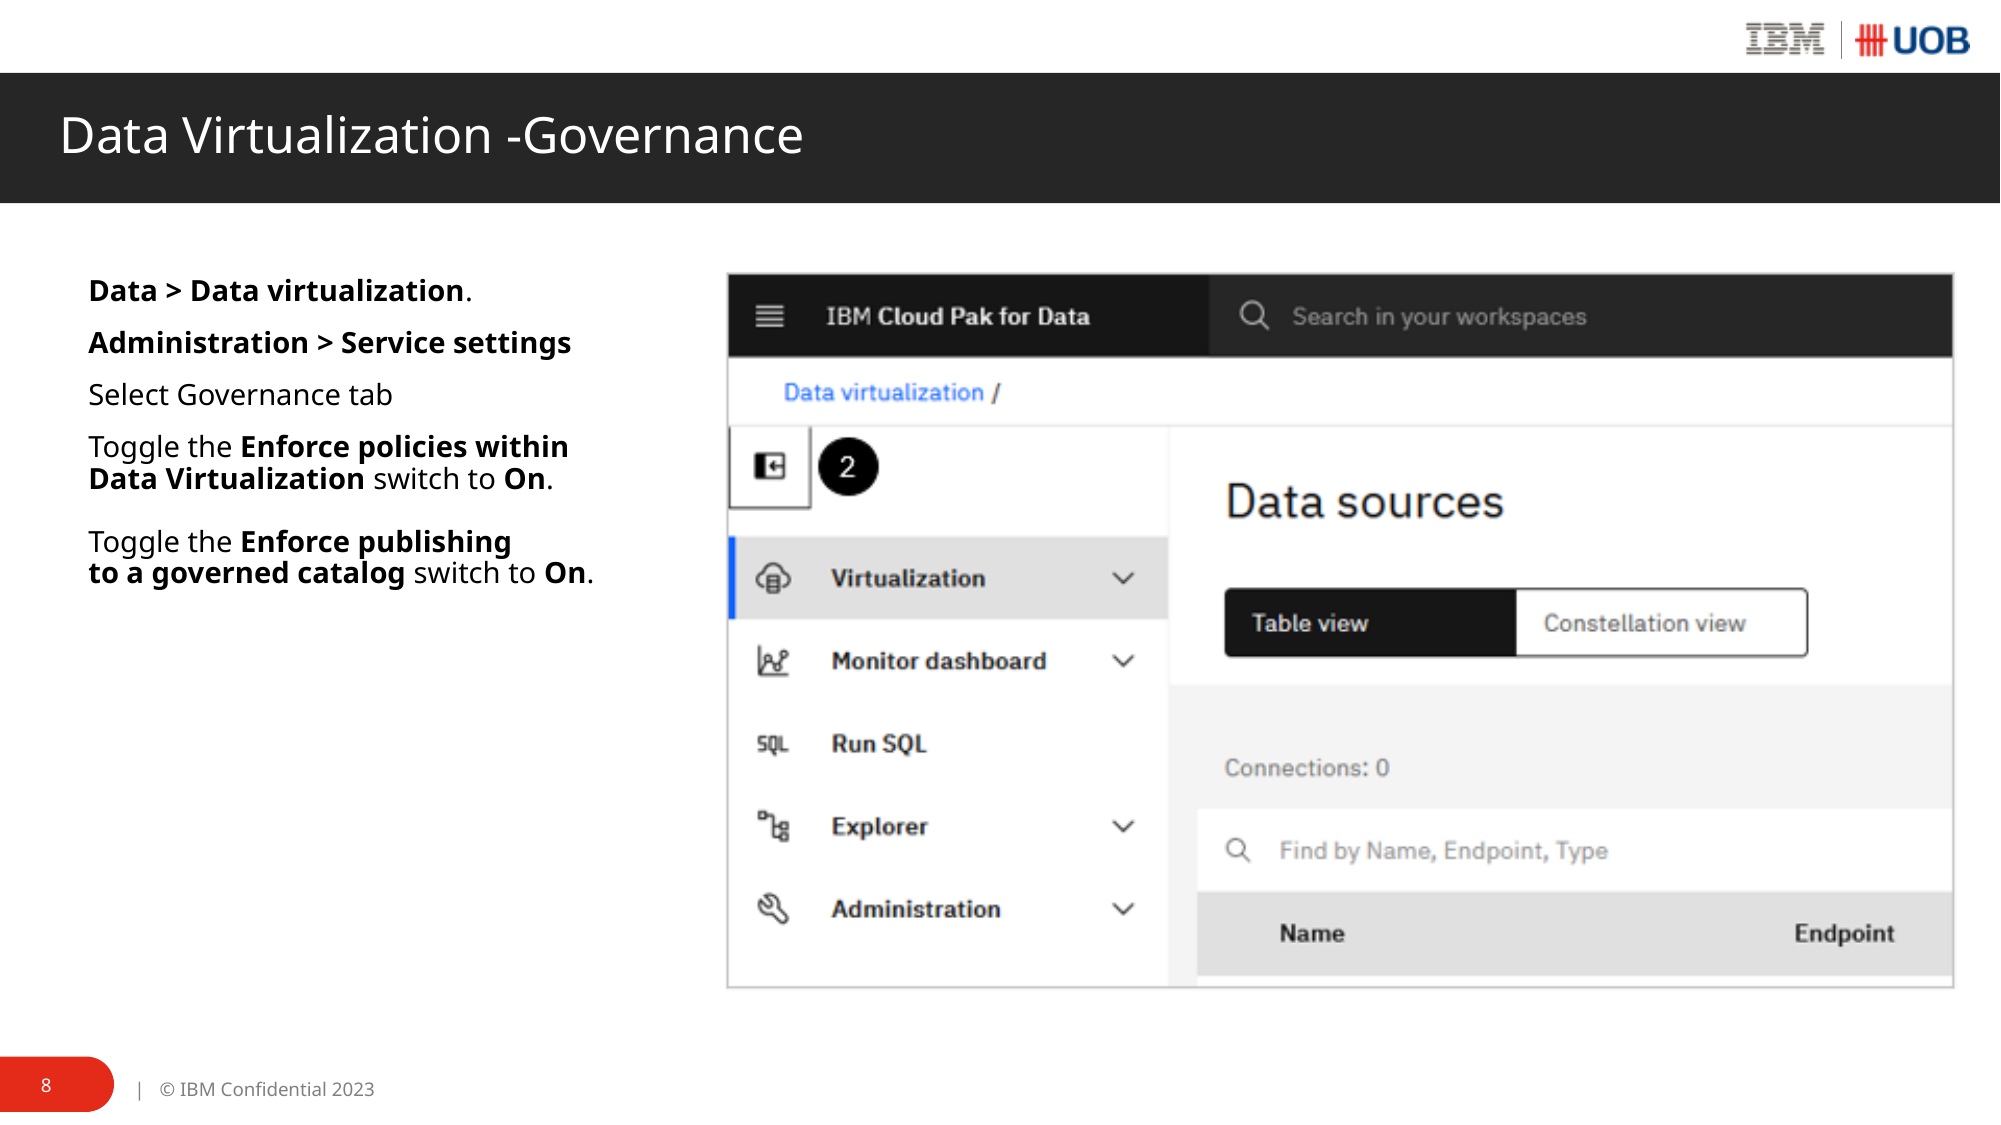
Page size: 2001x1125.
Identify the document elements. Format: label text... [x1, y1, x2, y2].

title Data Virtualization -Governance [59, 102, 1937, 174]
picture [725, 271, 1957, 991]
list Data > Data virtualization. Administration > Service settings Select Governance tab Toggle the Enforce policies within Data Virtualization switch to On. Toggle the Enforce publishing to a governed catalog switch to On. [79, 271, 1957, 1023]
picture [1855, 10, 1970, 71]
